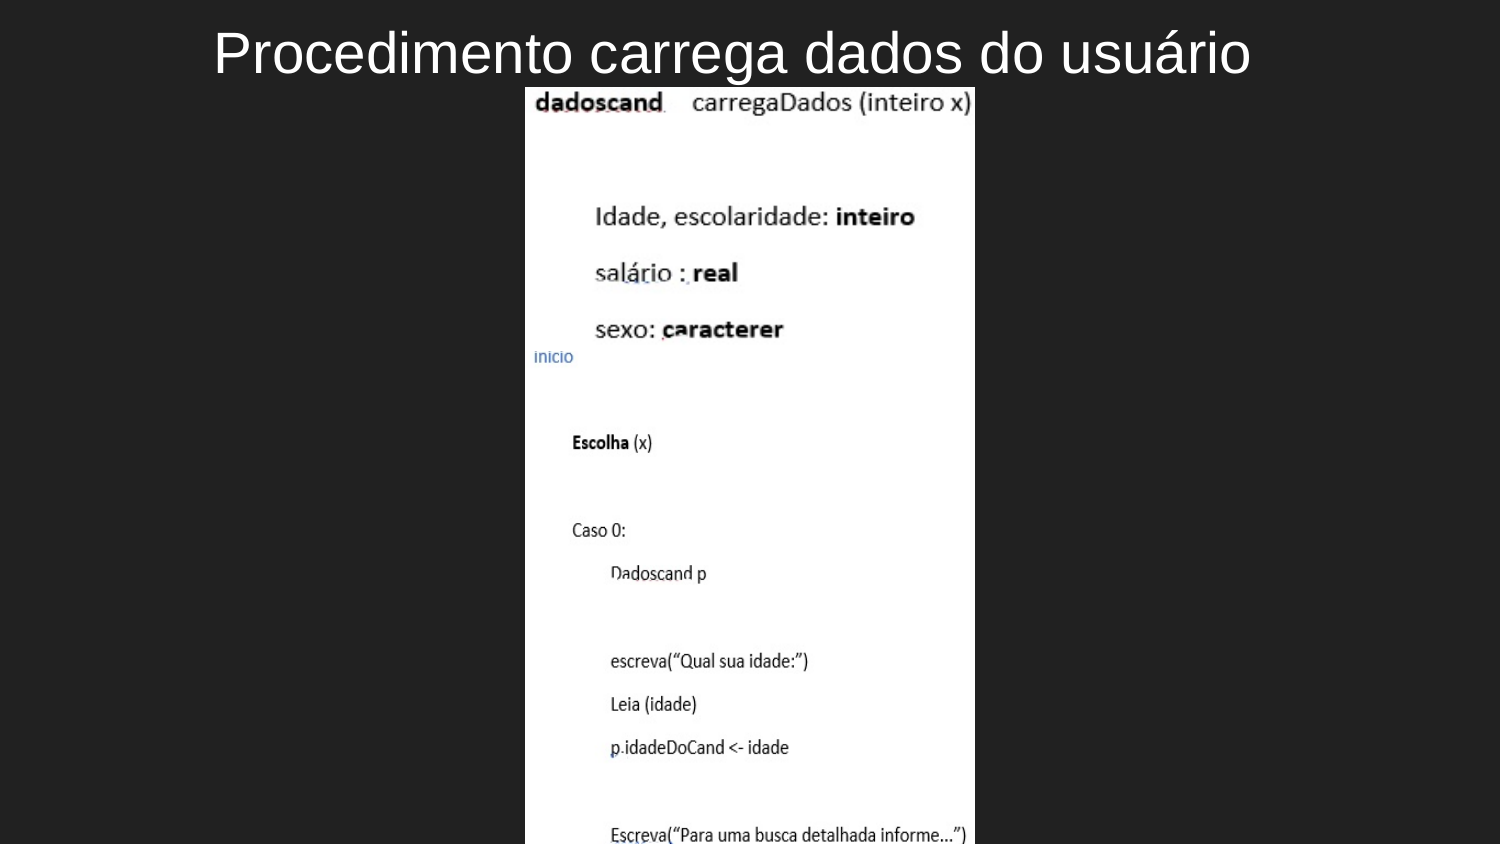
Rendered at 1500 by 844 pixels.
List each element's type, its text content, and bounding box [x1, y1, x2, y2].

title Procedimento carrega dados do usuário [51, 0, 1449, 94]
picture [525, 86, 975, 844]
